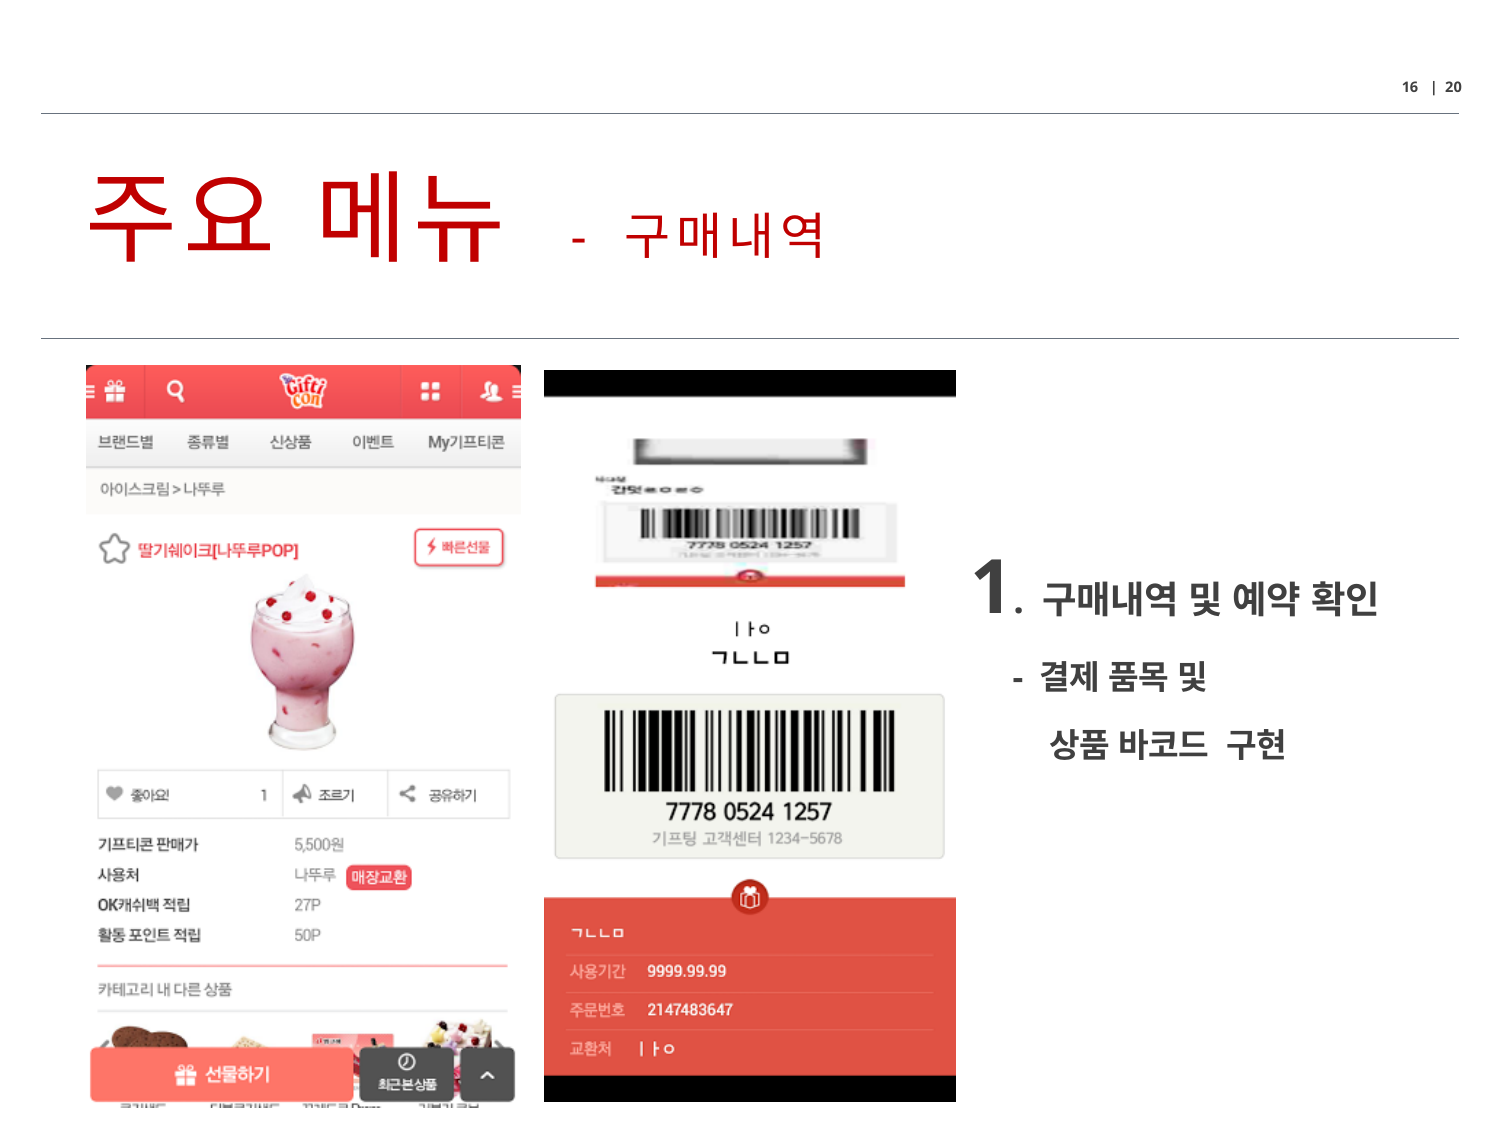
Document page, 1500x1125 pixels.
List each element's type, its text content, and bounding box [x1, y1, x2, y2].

picture [86, 364, 521, 1108]
text_box 1. 구매내역 및 예약 확인 - 결제 품목 및 상품 바코드 구현 [961, 467, 1457, 772]
picture [544, 370, 956, 1102]
text_box 16 | 20 [1092, 72, 1477, 103]
text_box 주요 메뉴 - 구매내역 [29, 160, 1199, 284]
